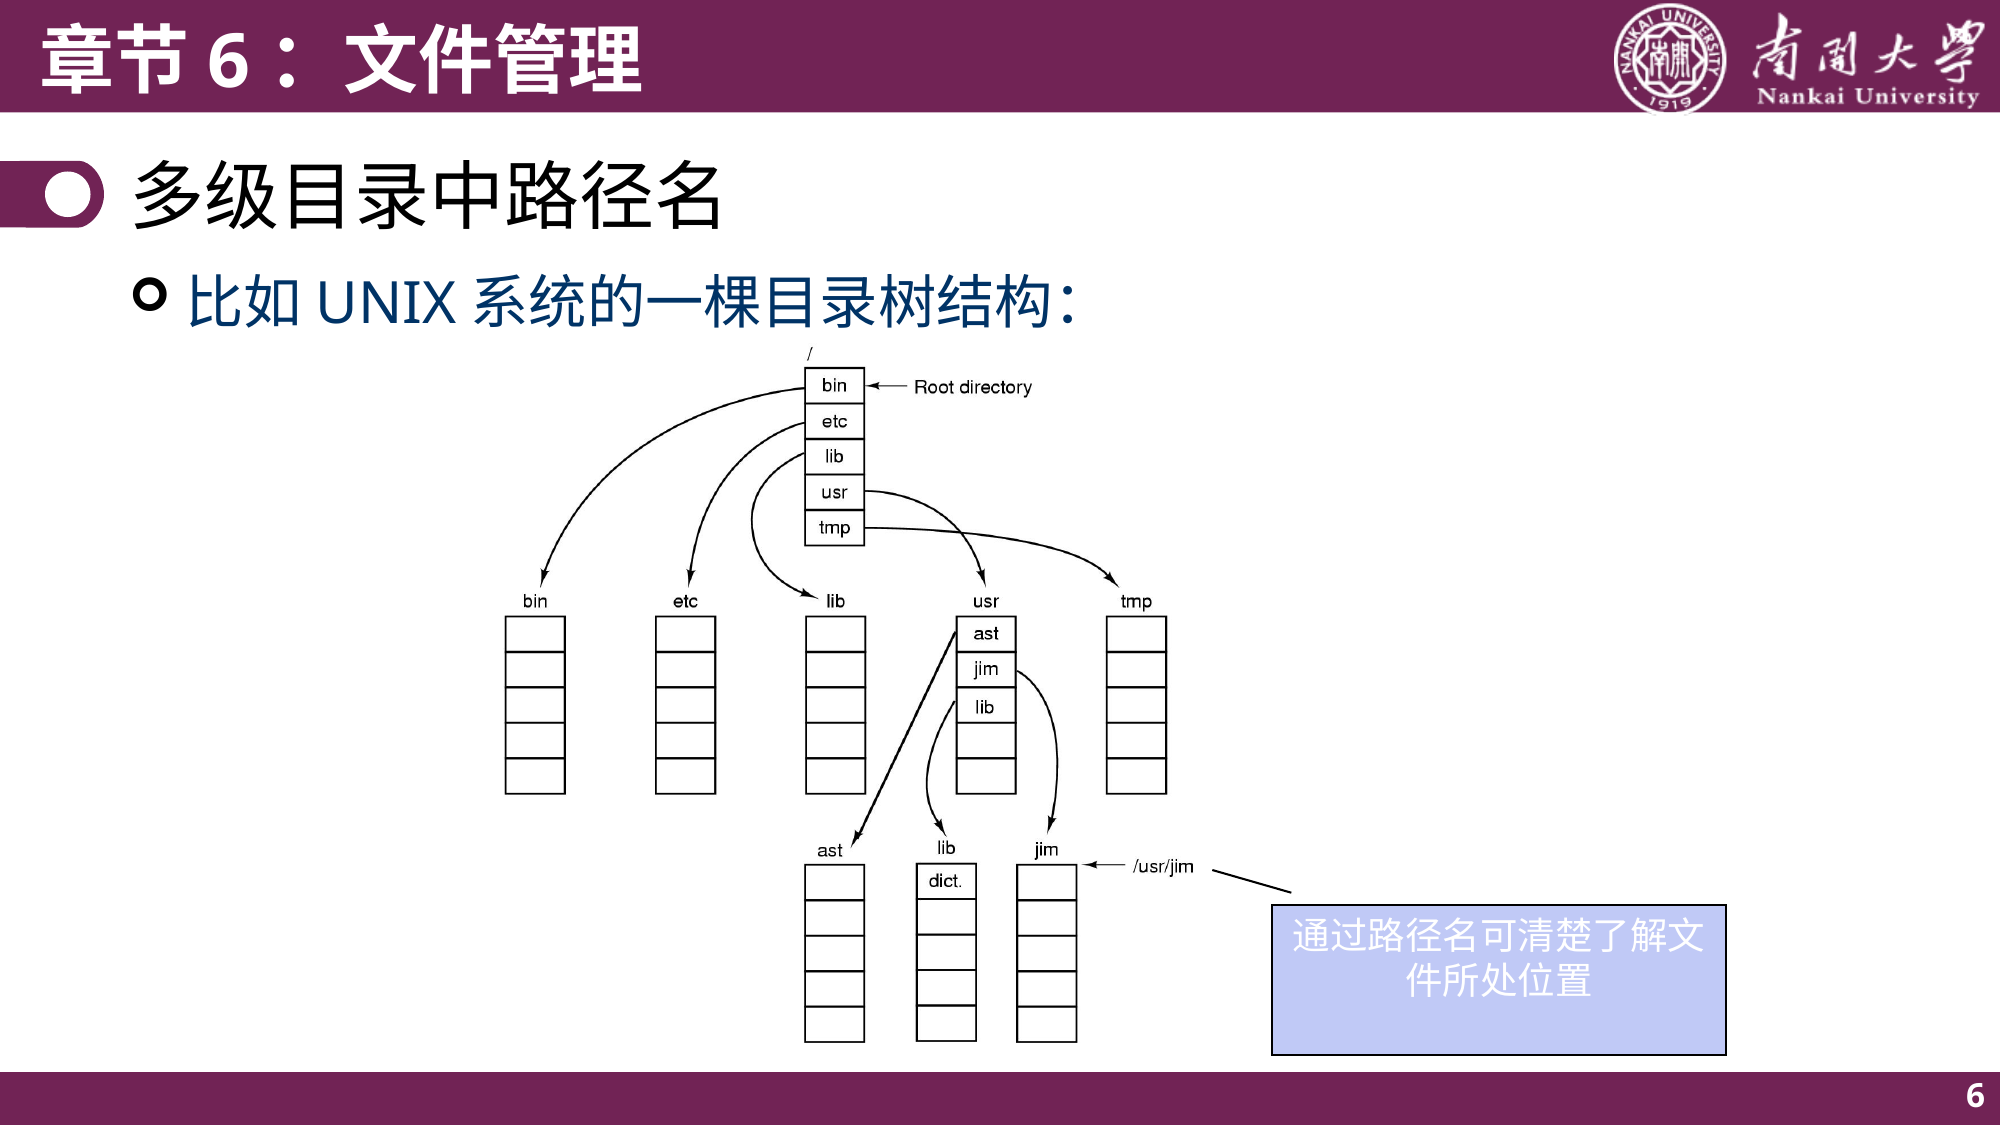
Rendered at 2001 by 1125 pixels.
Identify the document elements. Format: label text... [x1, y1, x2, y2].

text_box 通过路径名可清楚了解文件所处位置 [1271, 904, 1727, 1055]
list 比如UNIX系统的一棵目录树结构： [114, 257, 1886, 370]
title 多级目录中路径名 [114, 143, 1886, 255]
slide_number 6 [1550, 1070, 2000, 1124]
picture [503, 337, 1225, 1043]
picture [1614, 2, 2001, 120]
